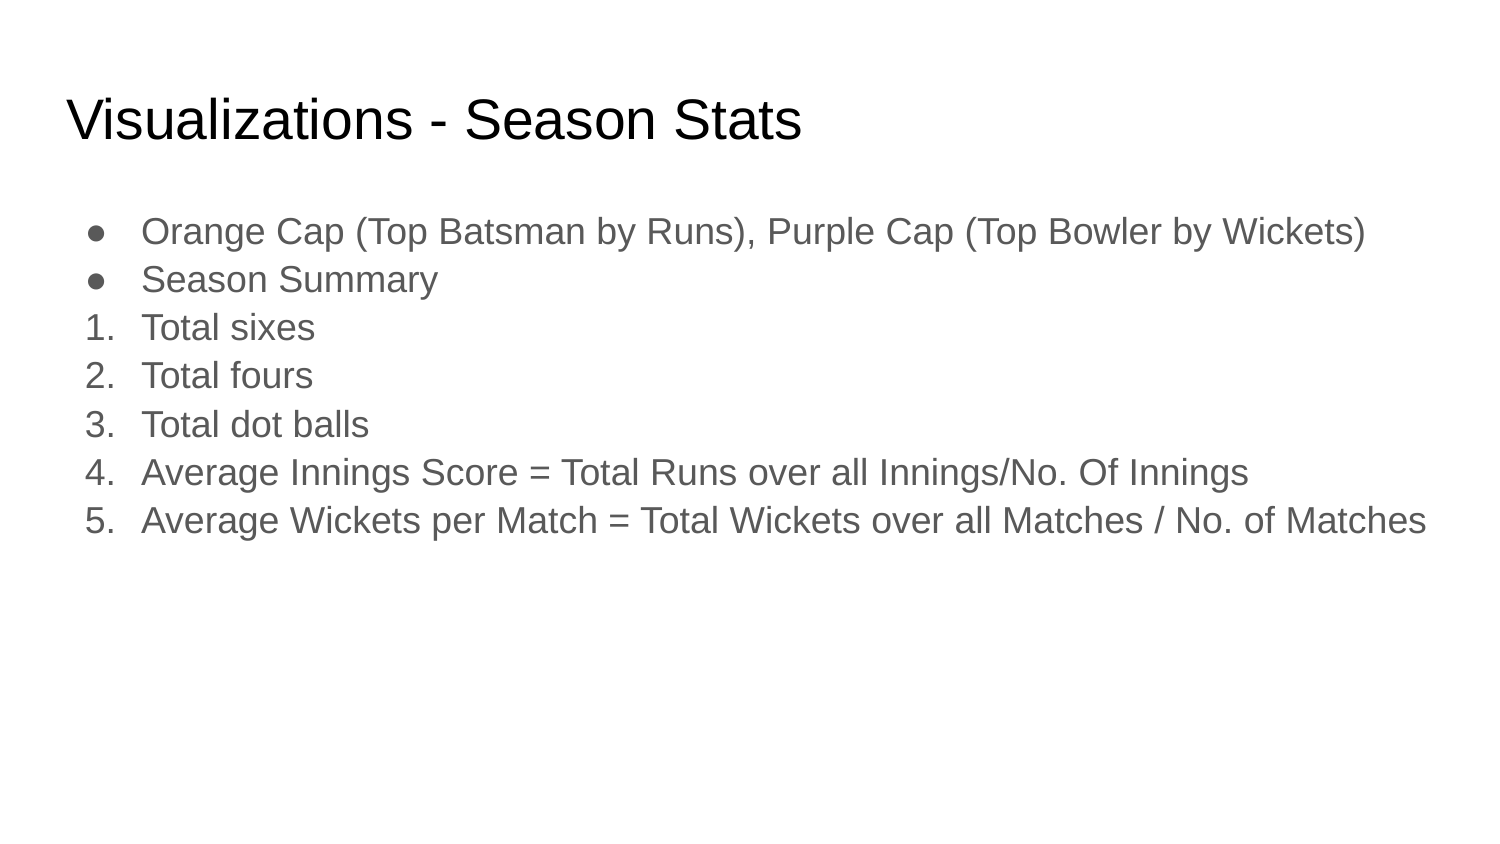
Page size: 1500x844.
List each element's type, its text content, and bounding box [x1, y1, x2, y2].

list Orange Cap (Top Batsman by Runs), Purple Cap (Top Bowler by Wickets) Season Summary Total sixes Total fours Total dot balls Average Innings Score = Total Runs over all Innings/No. Of Innings Average Wickets per Match = Total Wickets over all Matches / No. of Matches [51, 189, 1449, 750]
title Visualizations - Season Stats [51, 72, 1449, 167]
